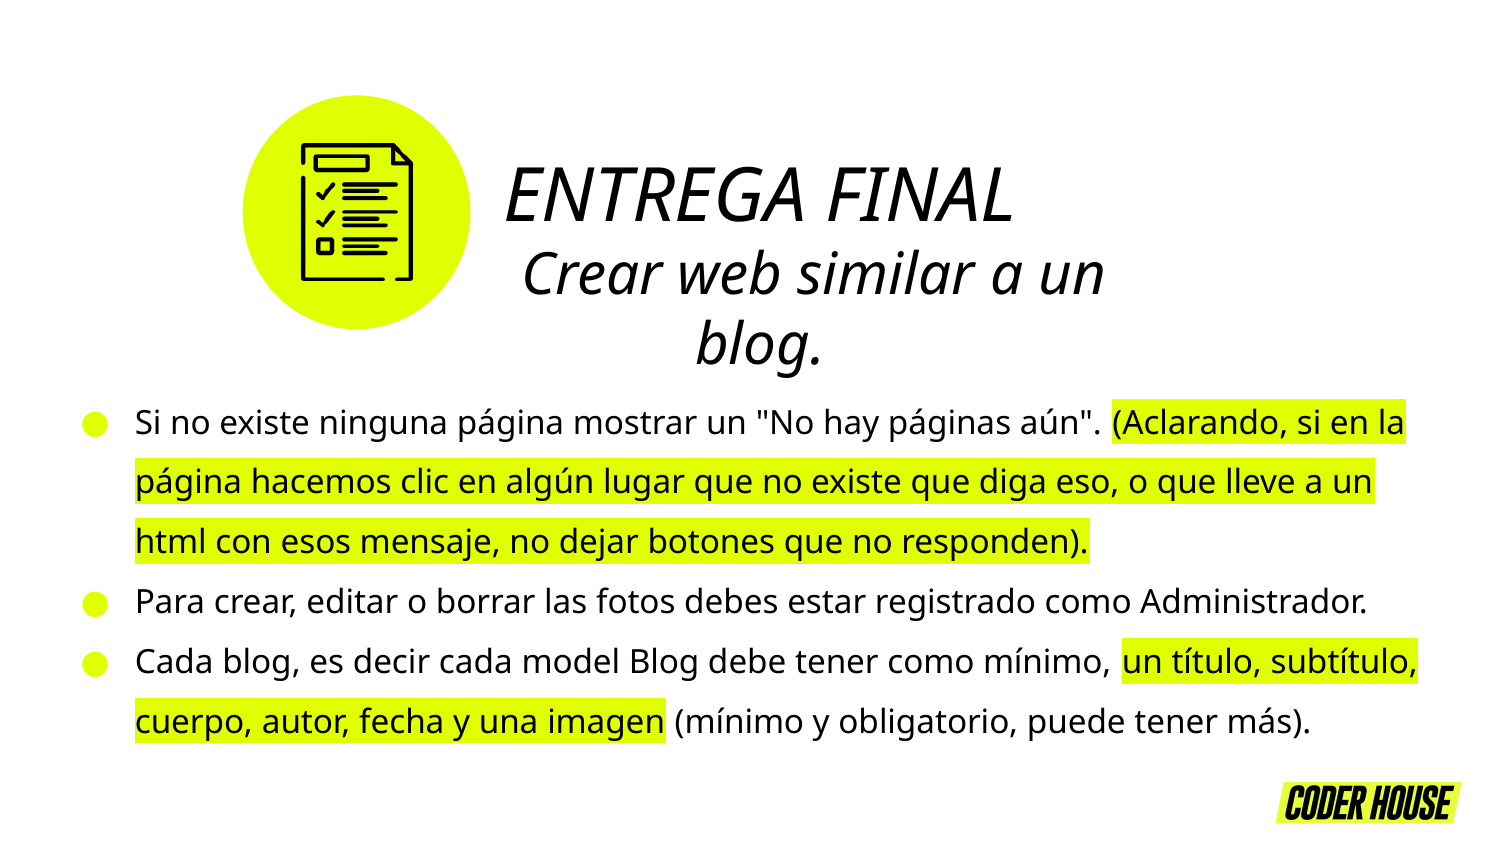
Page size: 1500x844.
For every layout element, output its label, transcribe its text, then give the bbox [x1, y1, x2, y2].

text_box Si no existe ninguna página mostrar un "No hay páginas aún". (Aclarando, si en la página hacemos clic en algún lugar que no existe que diga eso, o que lleve a un html con esos mensaje, no dejar botones que no responden). Para crear, editar o borrar las fotos debes estar registrado como Administrador. Cada blog, es decir cada model Blog debe tener como mínimo, un título, subtítulo, cuerpo, autor, fecha y una imagen (mínimo y obligatorio, puede tener más). [44, 328, 1456, 802]
picture [287, 143, 426, 282]
picture [1270, 775, 1466, 830]
text_box ENTREGA FINAL Crear web similar a un blog. [368, 131, 1152, 294]
text_box [243, 96, 438, 329]
